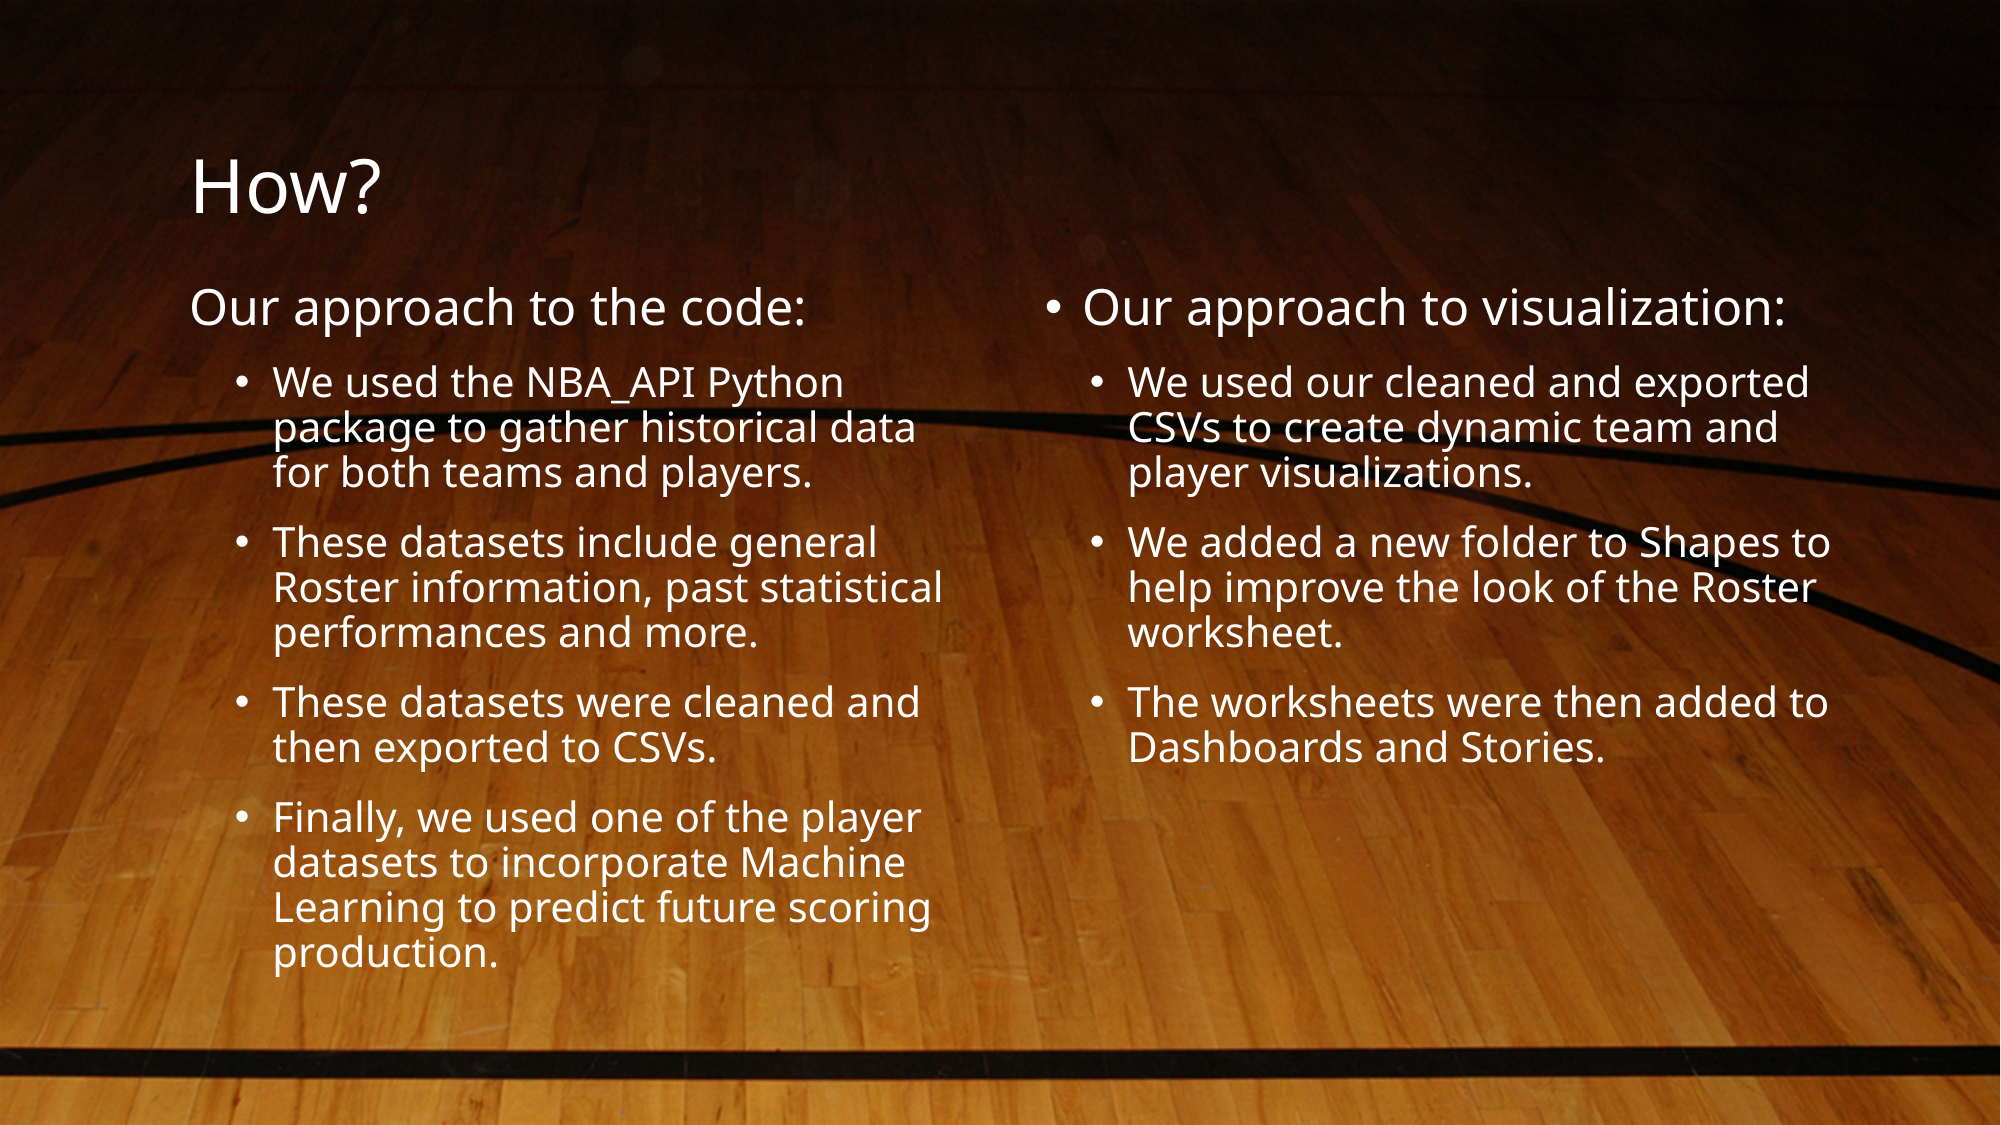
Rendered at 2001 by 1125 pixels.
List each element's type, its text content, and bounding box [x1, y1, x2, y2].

list Our approach to the code: We used the NBA_API Python package to gather historical data for both teams and players. These datasets include general Roster information, past statistical performances and more. These datasets were cleaned and then exported to CSVs. Finally, we used one of the player datasets to incorporate Machine Learning to predict future scoring production. [174, 275, 970, 988]
picture [0, 0, 2001, 1125]
title How? [174, 50, 1825, 238]
list Our approach to visualization: We used our cleaned and exported CSVs to create dynamic team and player visualizations. We added a new folder to Shapes to help improve the look of the Roster worksheet. The worksheets were then added to Dashboards and Stories. [1029, 275, 1875, 988]
